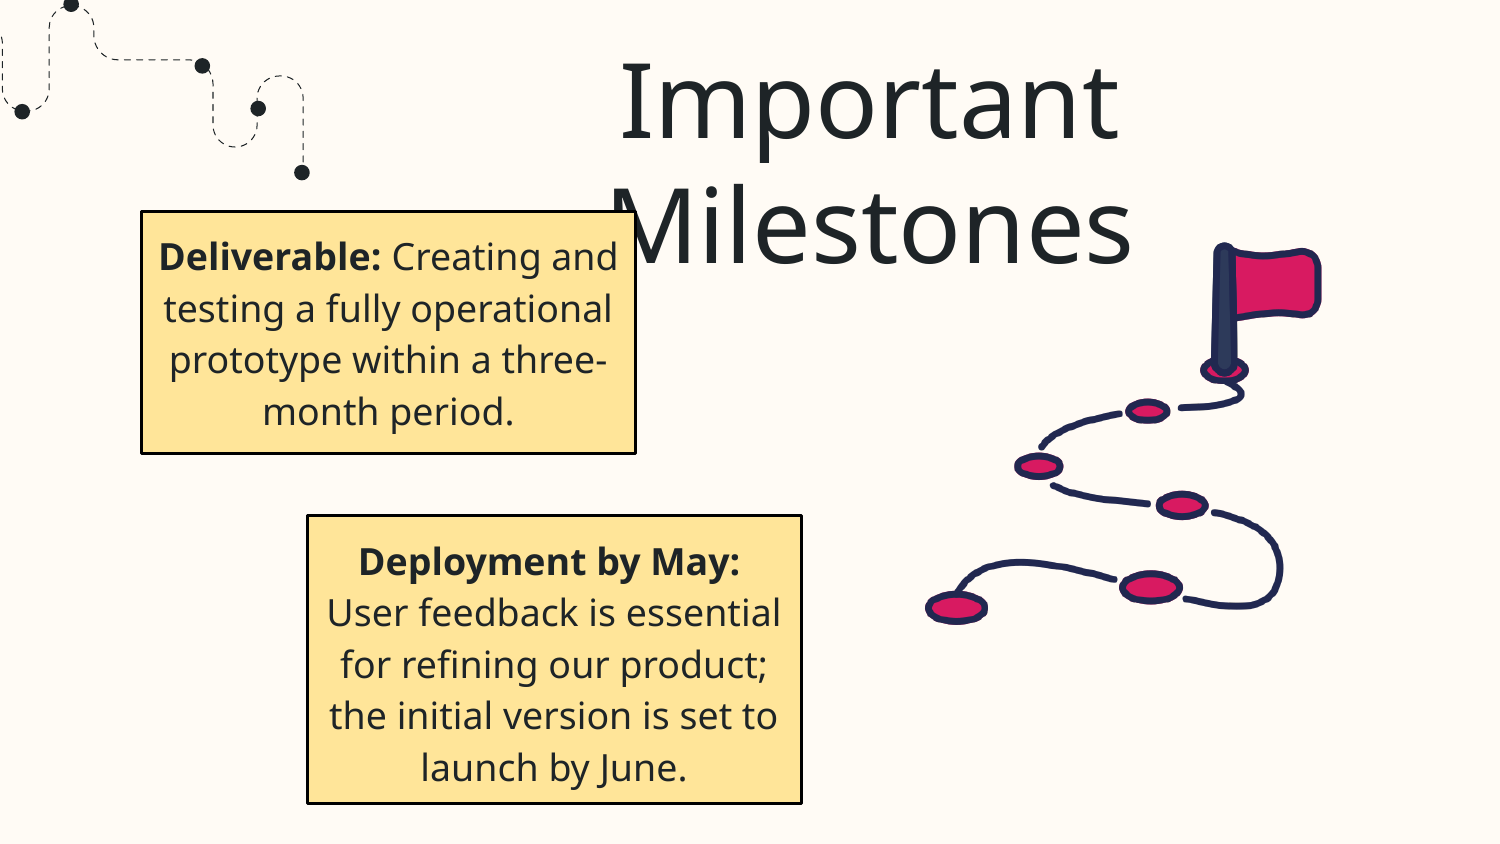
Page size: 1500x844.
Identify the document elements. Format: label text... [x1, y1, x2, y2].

title Important Milestones [372, 19, 1368, 166]
picture [900, 210, 1346, 657]
text_box Deployment by May: User feedback is essential for refining our product; the initial version is set to launch by June. [307, 515, 802, 804]
text_box Deliverable: Creating and testing a fully operational prototype within a three-month period. [141, 211, 636, 454]
